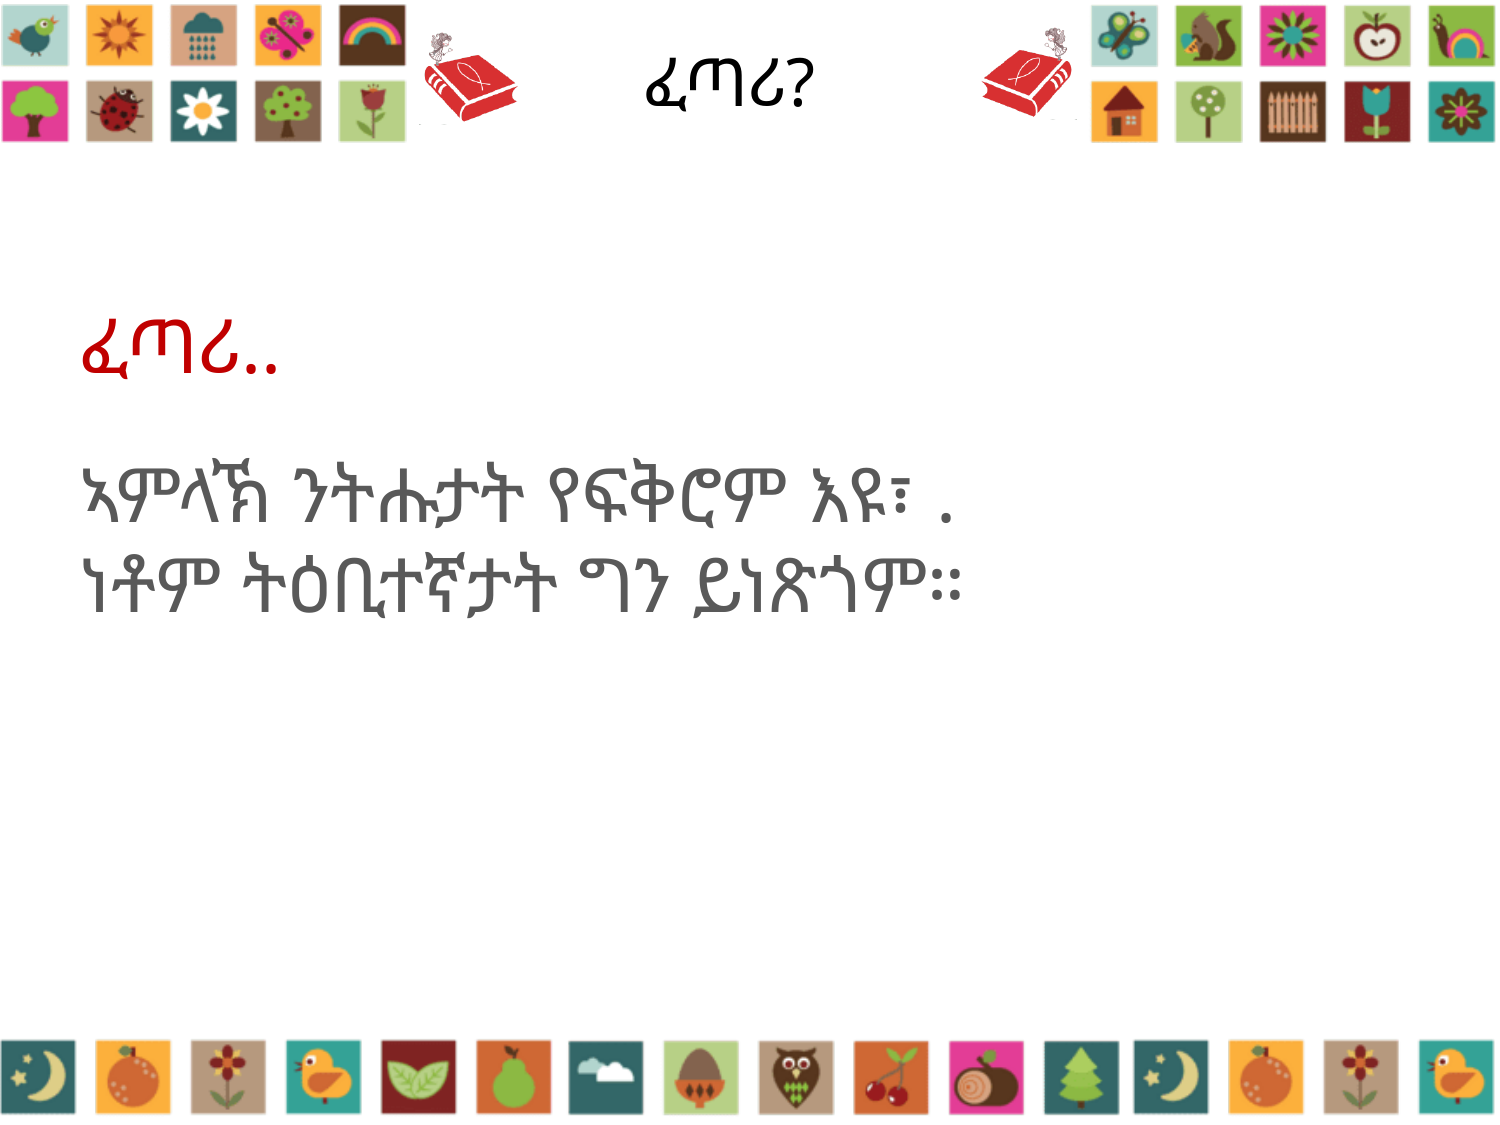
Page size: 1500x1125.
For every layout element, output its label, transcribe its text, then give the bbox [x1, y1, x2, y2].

picture [0, 3, 550, 150]
text_box ፈጣሪ.. [64, 290, 1412, 396]
text_box ፈጣሪ? [553, 32, 1071, 128]
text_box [0, 1028, 1500, 1118]
text_box ኣምላኽ ንትሑታት የፍቅሮም እዩ፣ . ነቶም ትዕቢተኛታት ግን ይነጽጎም። [64, 440, 1412, 635]
picture [950, 3, 1500, 150]
